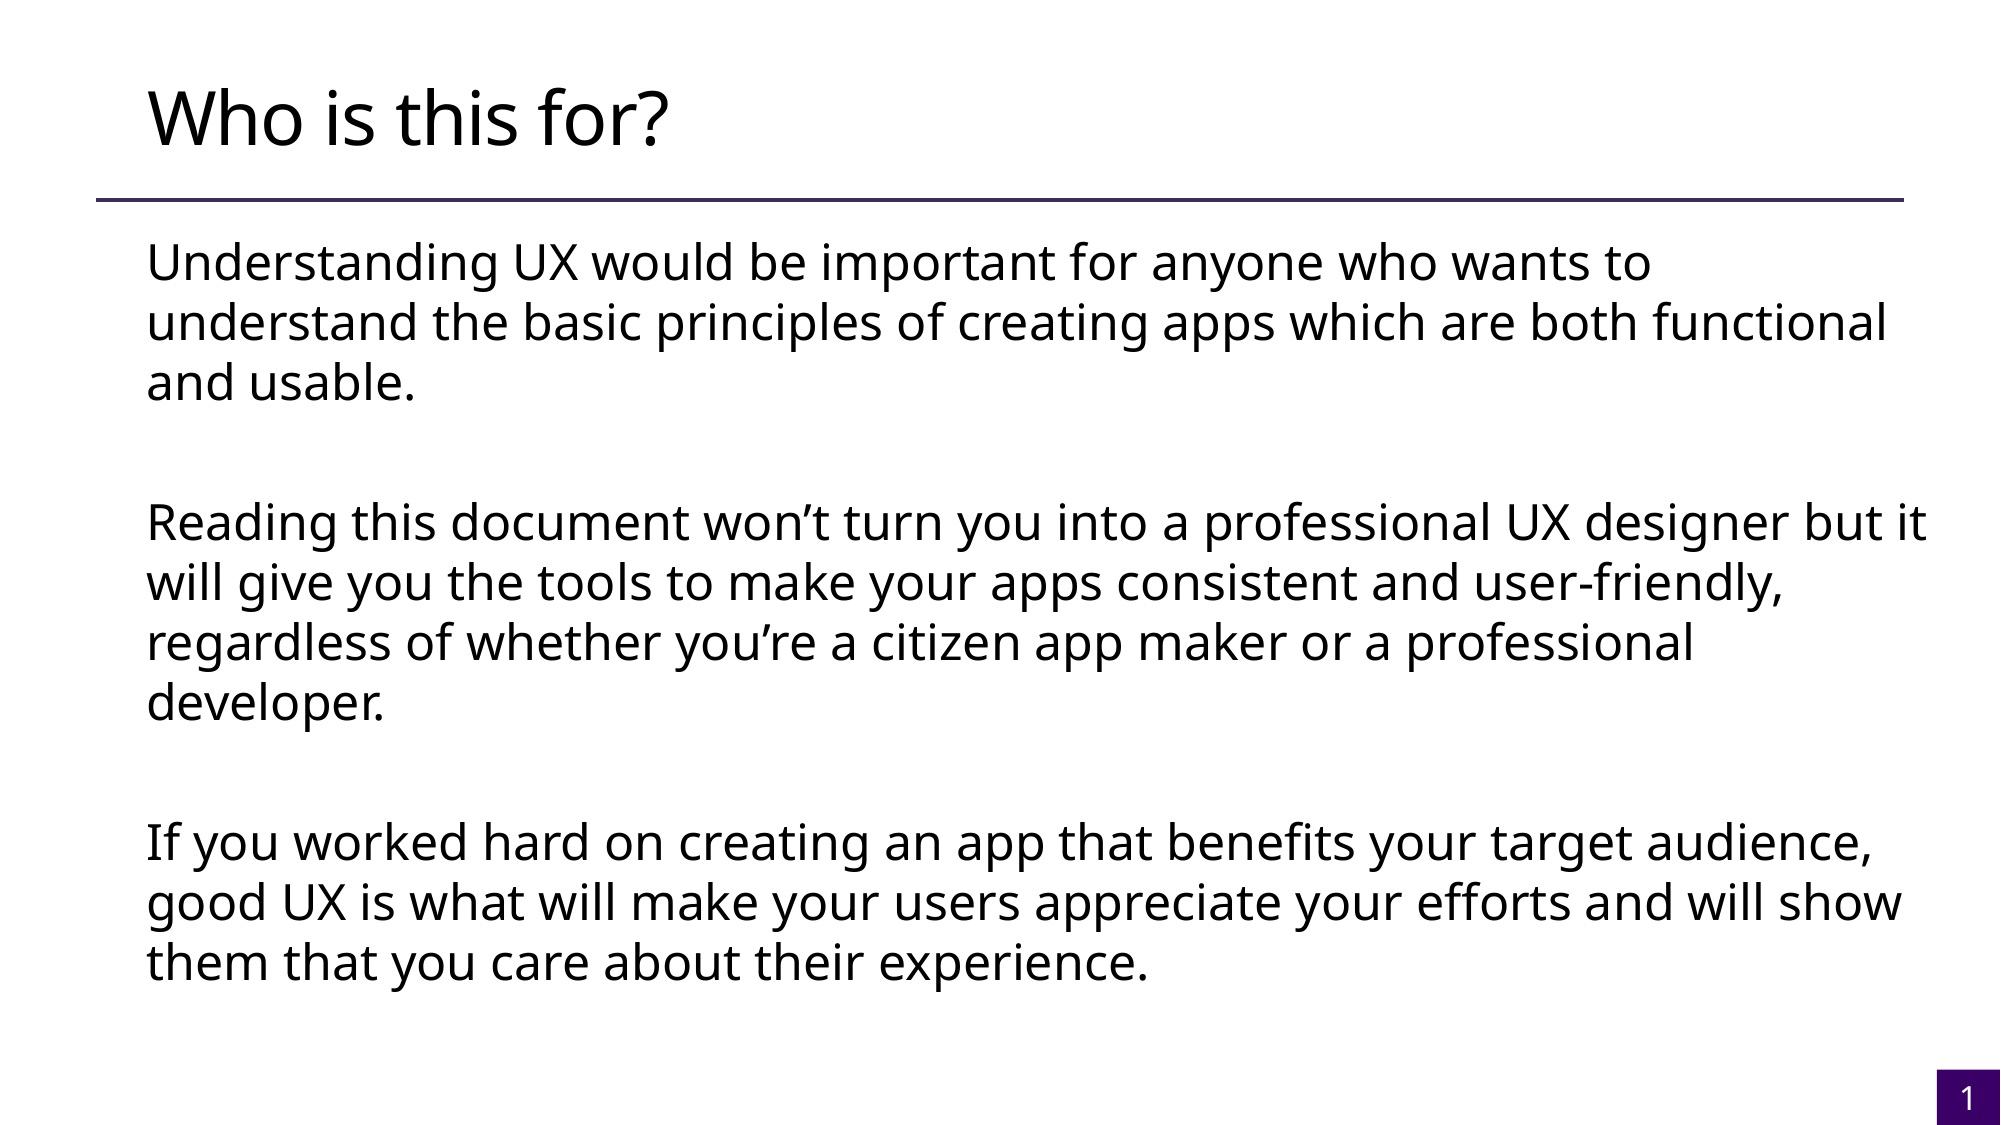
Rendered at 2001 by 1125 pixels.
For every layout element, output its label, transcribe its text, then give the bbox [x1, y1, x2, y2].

text_box [1936, 1117, 2000, 1125]
text_box [1936, 1069, 2000, 1076]
list Understanding UX would be important for anyone who wants to understand the basic principles of creating apps which are both functional and usable. Reading this document won’t turn you into a professional UX designer but it will give you the tools to make your apps consistent and user-friendly, regardless of whether you’re a citizen app maker or a professional developer. If you worked hard on creating an app that benefits your target audience, good UX is what will make your users appreciate your efforts and will show them that you care about their experience. [146, 230, 1937, 885]
text_box 1 [1936, 1076, 2000, 1117]
title Who is this for? [147, 69, 1955, 161]
